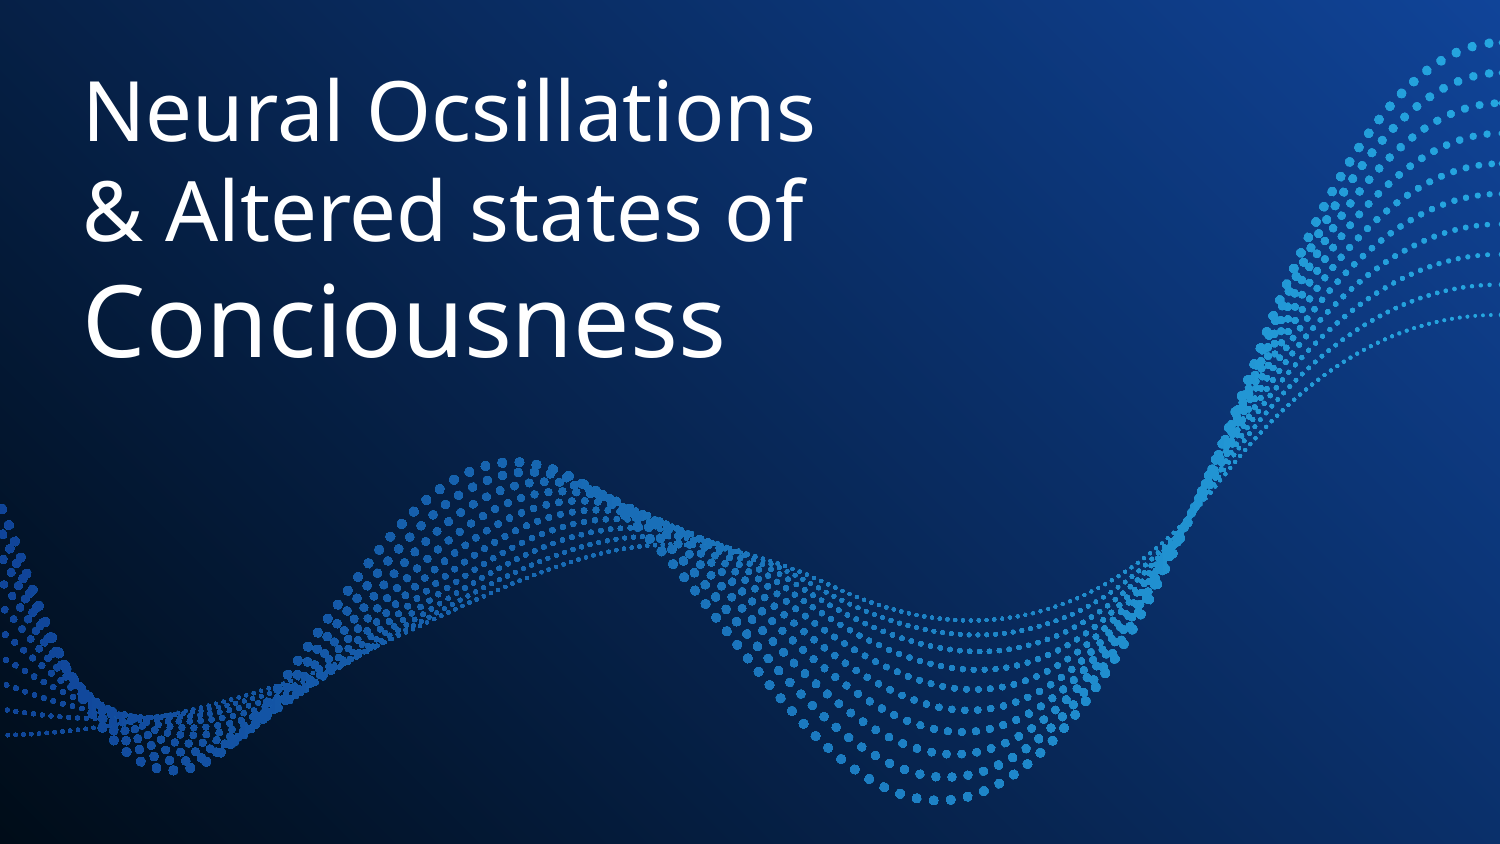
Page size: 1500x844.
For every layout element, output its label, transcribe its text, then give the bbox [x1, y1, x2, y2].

title Neural Ocsillations & Altered states of Conciousness [82, 0, 1500, 648]
